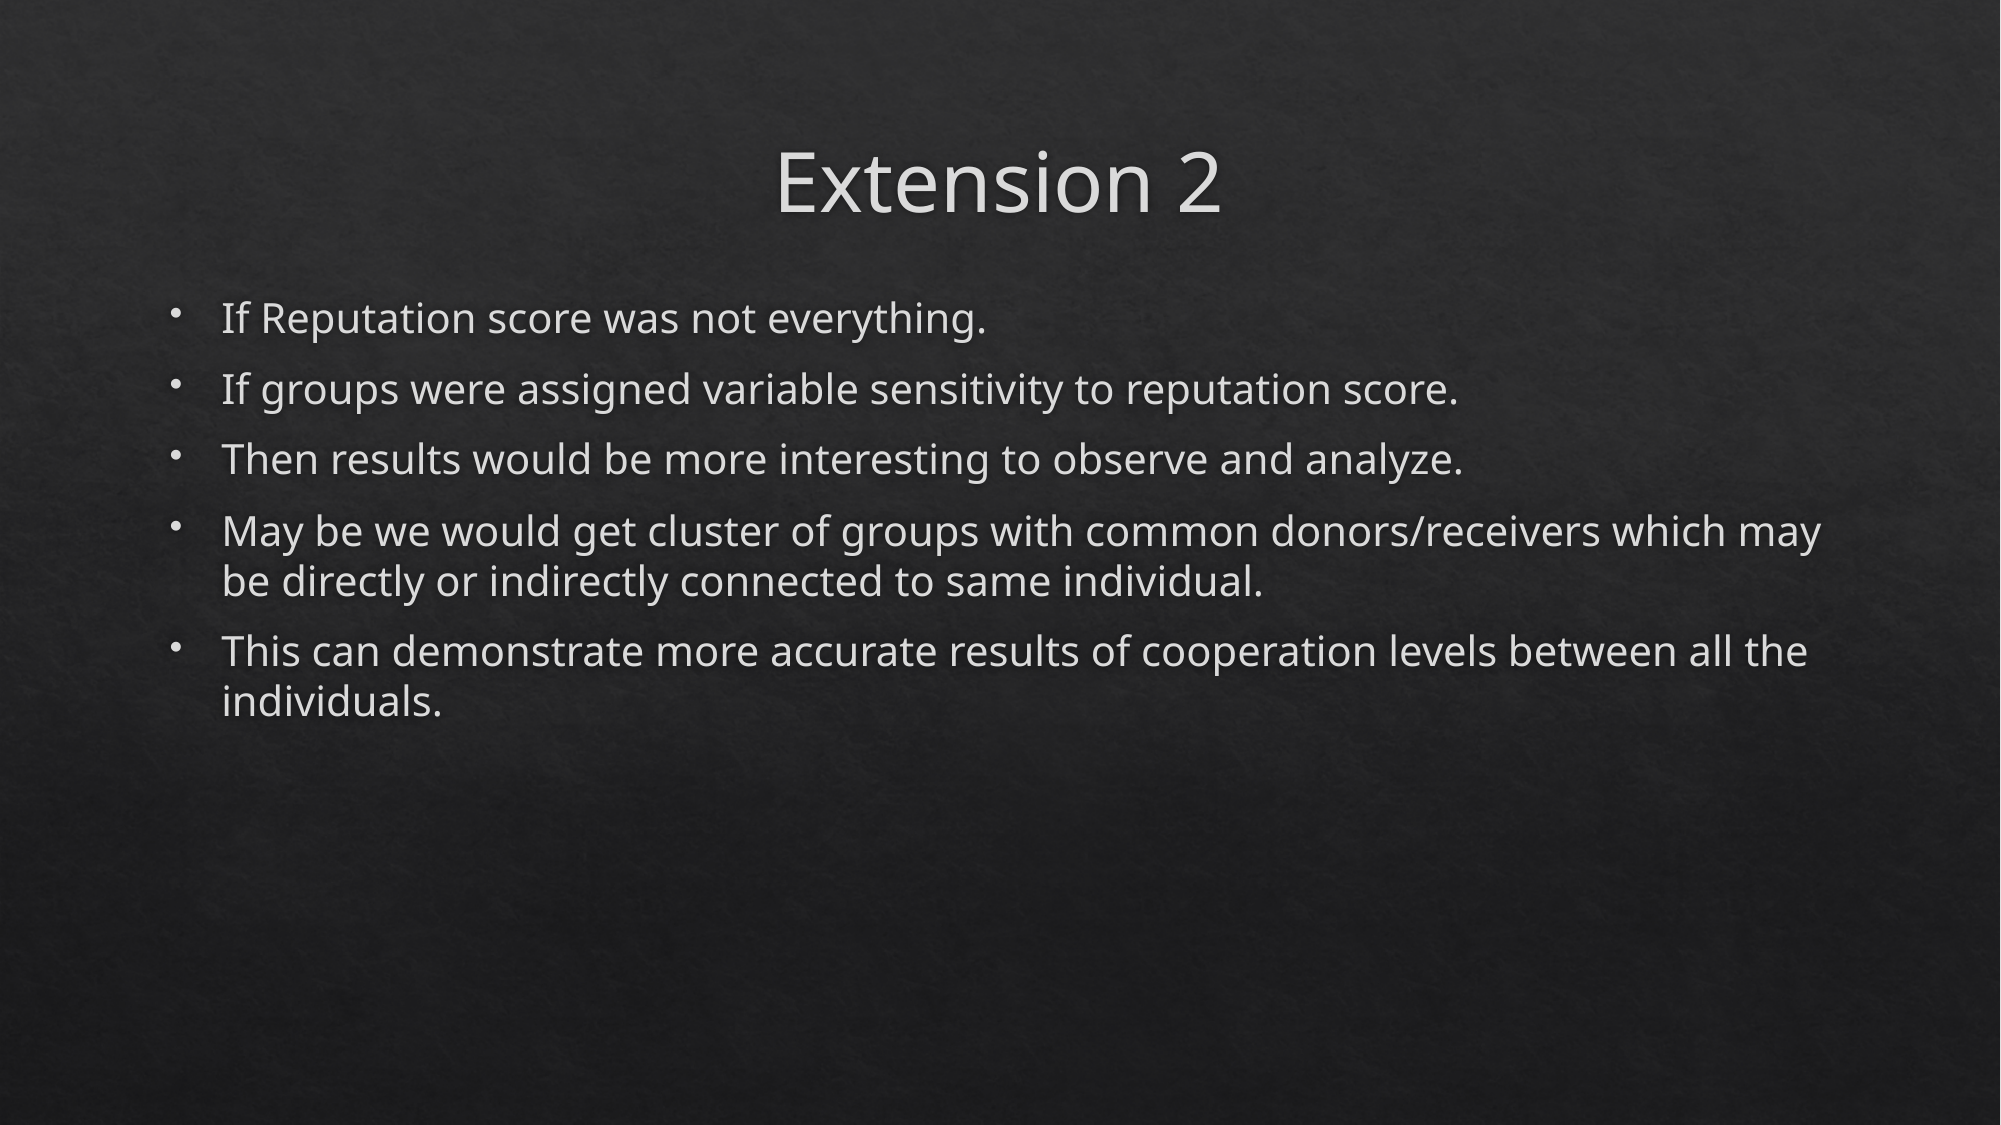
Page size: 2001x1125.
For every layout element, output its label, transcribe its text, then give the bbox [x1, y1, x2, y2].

list If Reputation score was not everything. If groups were assigned variable sensitivity to reputation score. Then results would be more interesting to observe and analyze. May be we would get cluster of groups with common donors/receivers which may be directly or indirectly connected to same individual. This can demonstrate more accurate results of cooperation levels between all the individuals. [149, 284, 1849, 950]
title Extension 2 [149, 99, 1849, 260]
